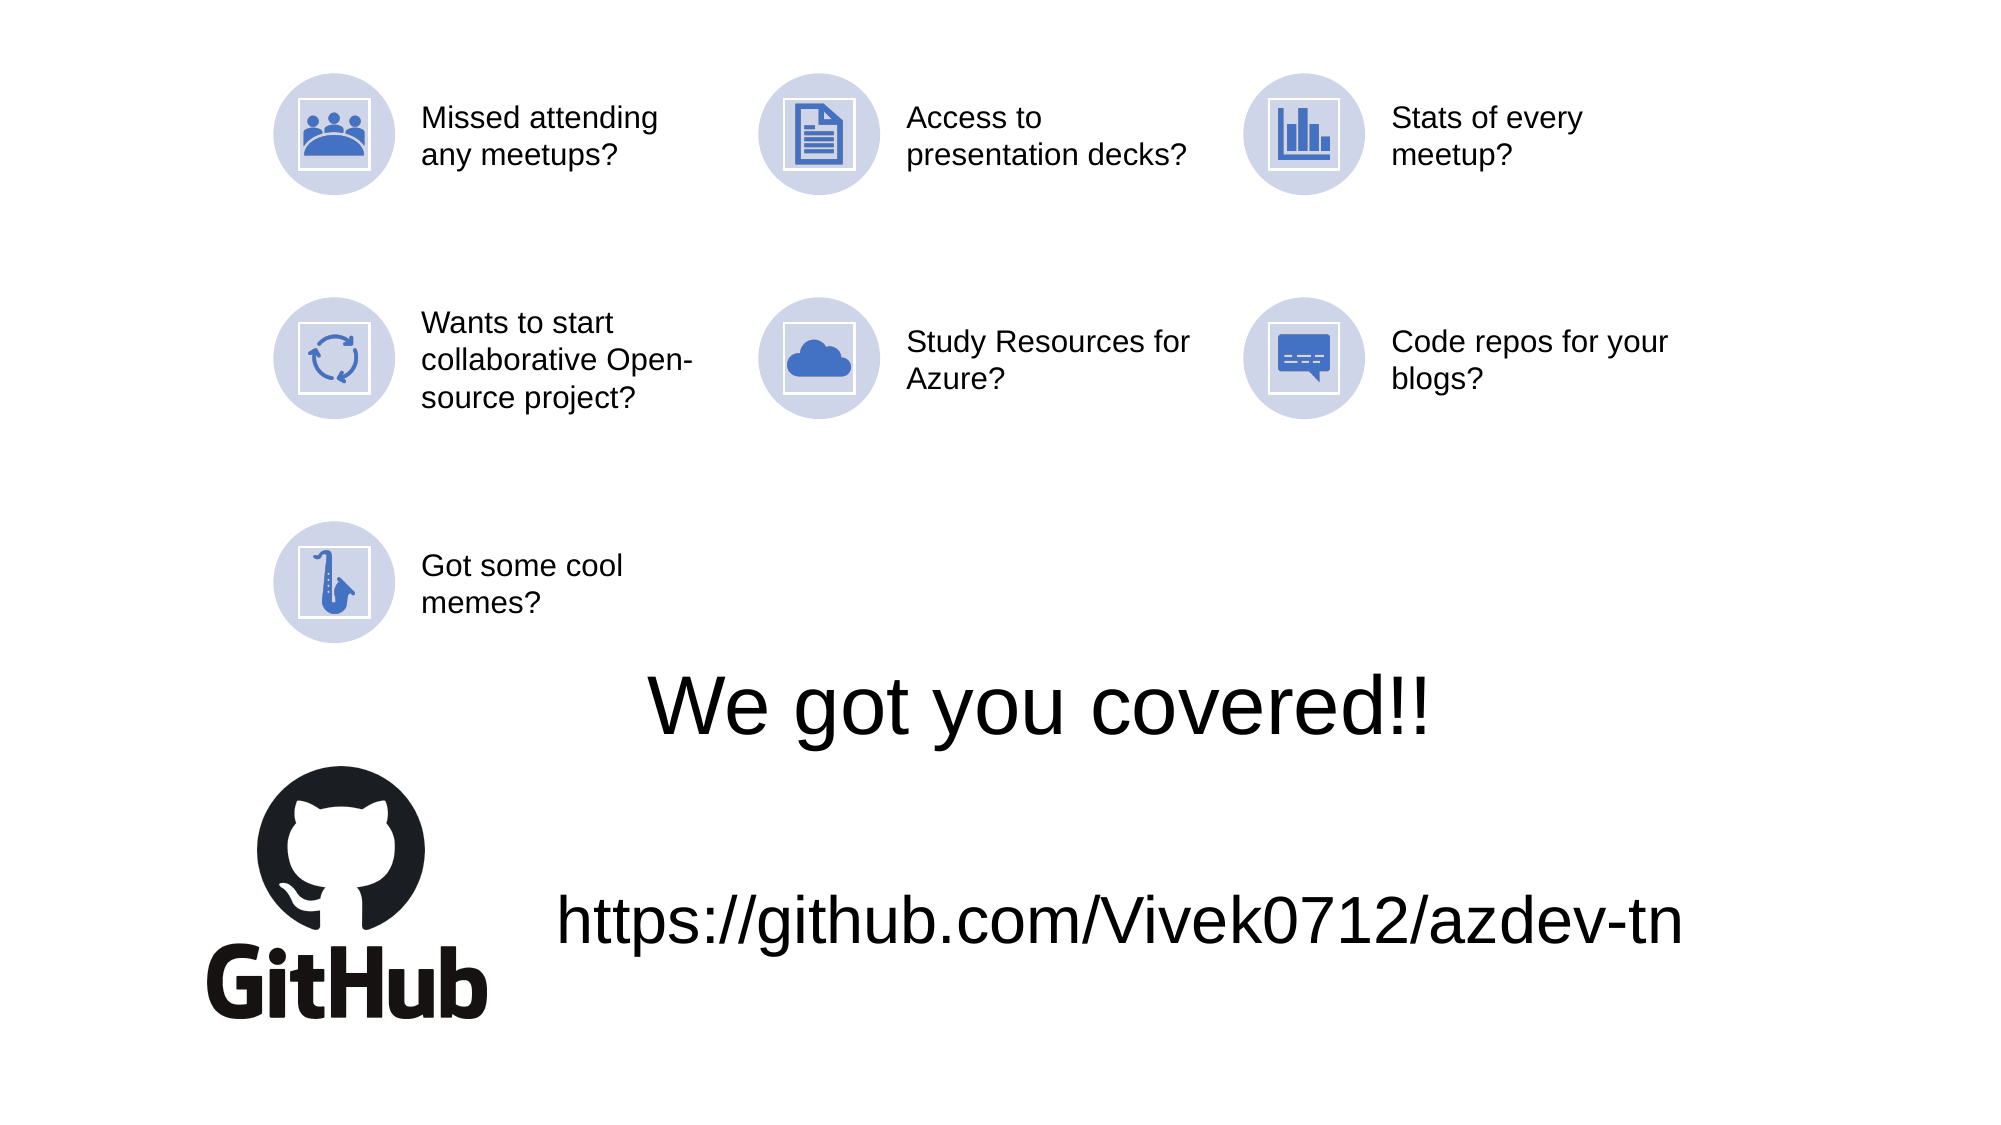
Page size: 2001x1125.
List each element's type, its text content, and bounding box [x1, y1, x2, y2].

picture [207, 766, 487, 1019]
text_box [153, 57, 1798, 659]
text_box We got you covered!! [632, 659, 1449, 759]
text_box https://github.com/Vivek0712/azdev-tn [541, 861, 1836, 972]
